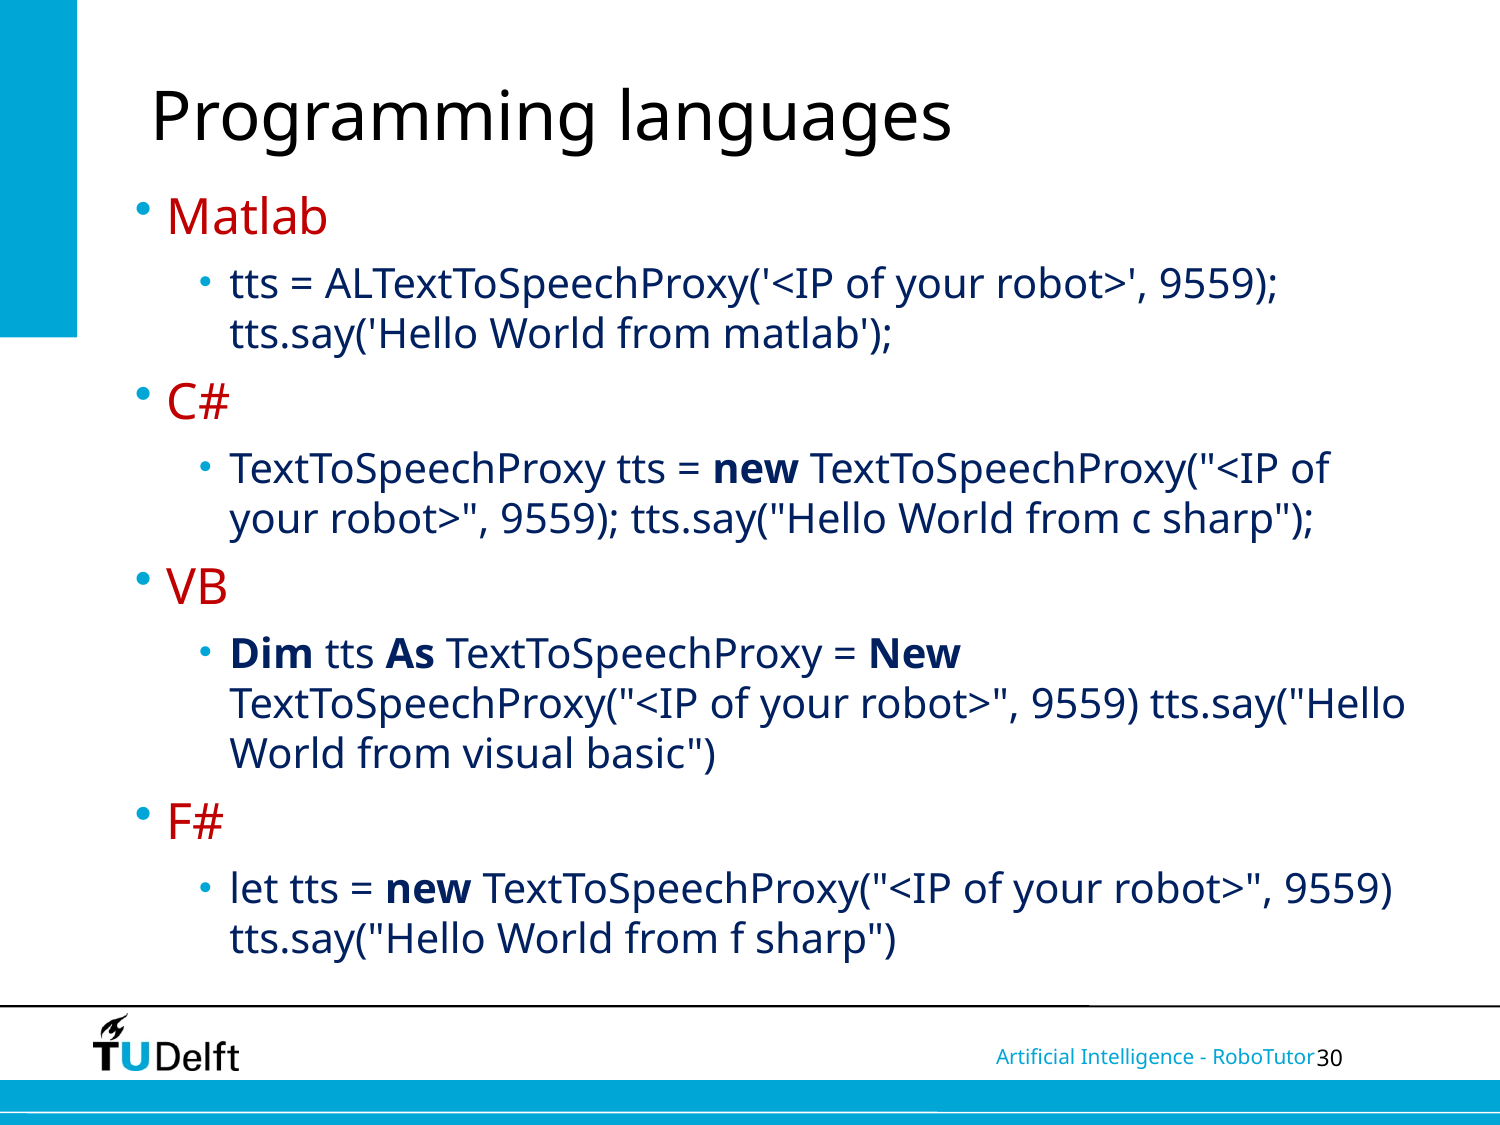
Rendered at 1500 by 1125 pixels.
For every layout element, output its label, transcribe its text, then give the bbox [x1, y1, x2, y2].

picture [93, 1013, 239, 1071]
list Matlab tts = ALTextToSpeechProxy('<IP of your robot>', 9559); tts.say('Hello World from matlab'); C# TextToSpeechProxy tts = new TextToSpeechProxy("<IP of your robot>", 9559); tts.say("Hello World from c sharp"); VB Dim tts As TextToSpeechProxy = New TextToSpeechProxy("<IP of your robot>", 9559) tts.say("Hello World from visual basic") F# let tts = new TextToSpeechProxy("<IP of your robot>", 9559) tts.say("Hello World from f sharp") [134, 184, 1427, 987]
title Programming languages [150, 71, 1325, 185]
